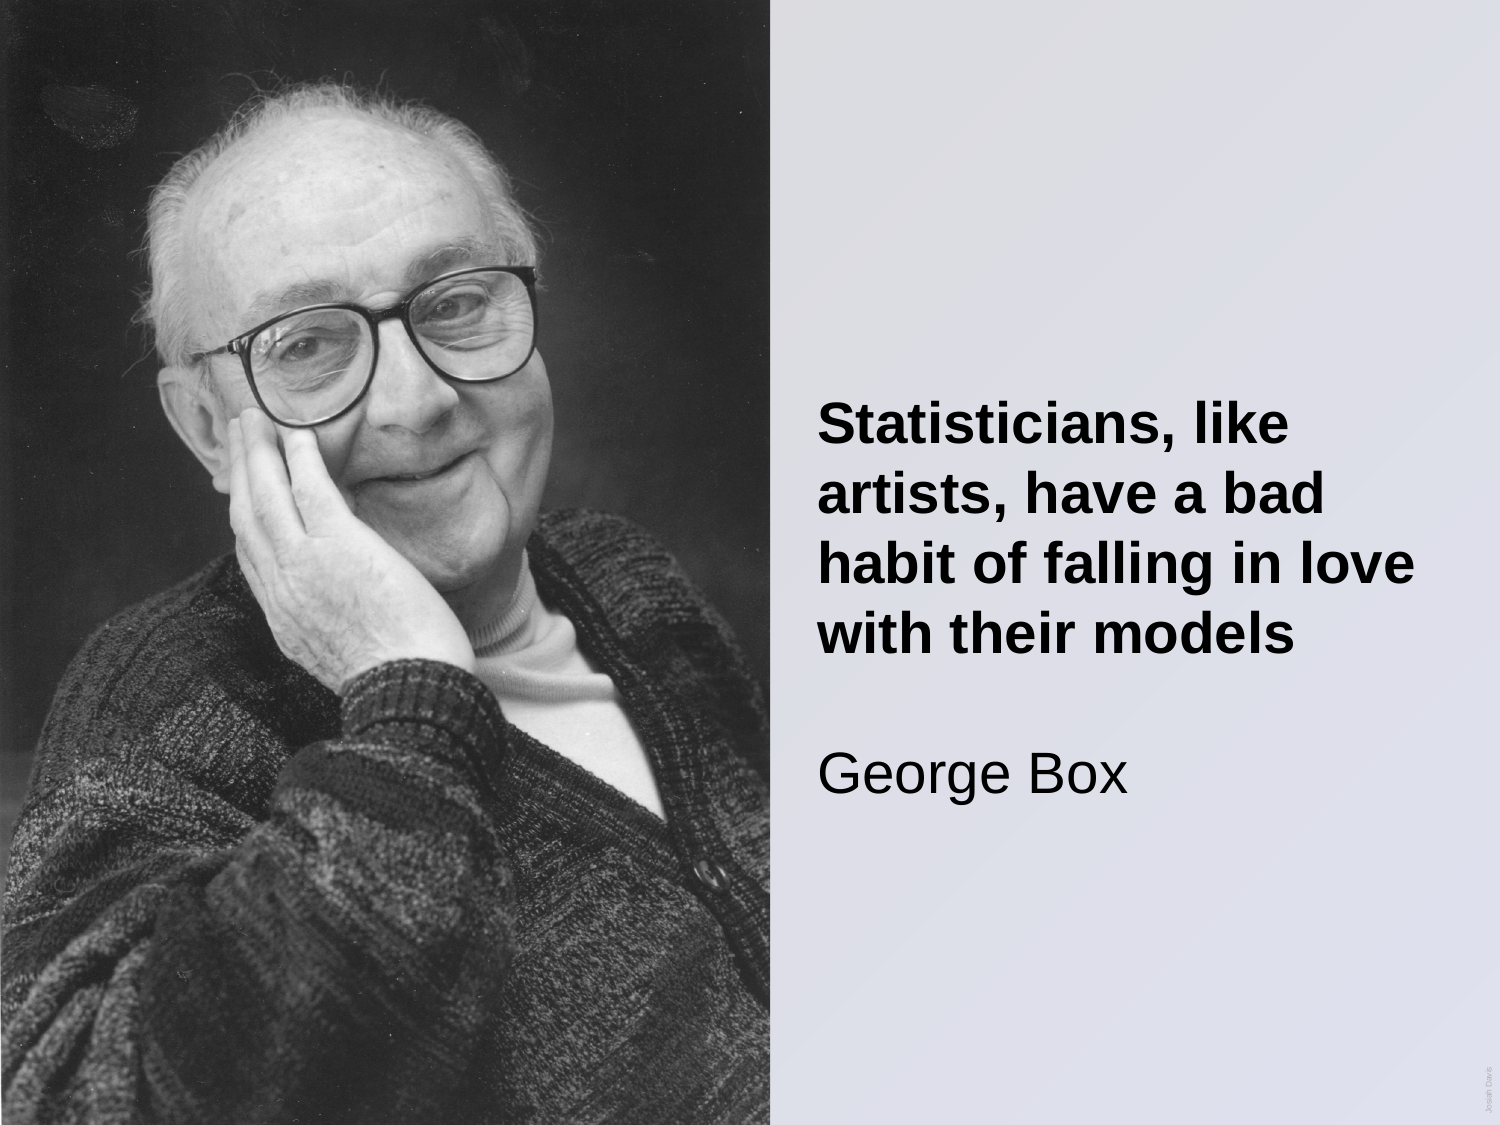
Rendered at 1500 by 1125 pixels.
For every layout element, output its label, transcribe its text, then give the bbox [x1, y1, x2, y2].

text_box Statisticians, like artists, have a bad habit of falling in love with their models George Box [802, 377, 1485, 813]
picture [0, 0, 771, 1125]
